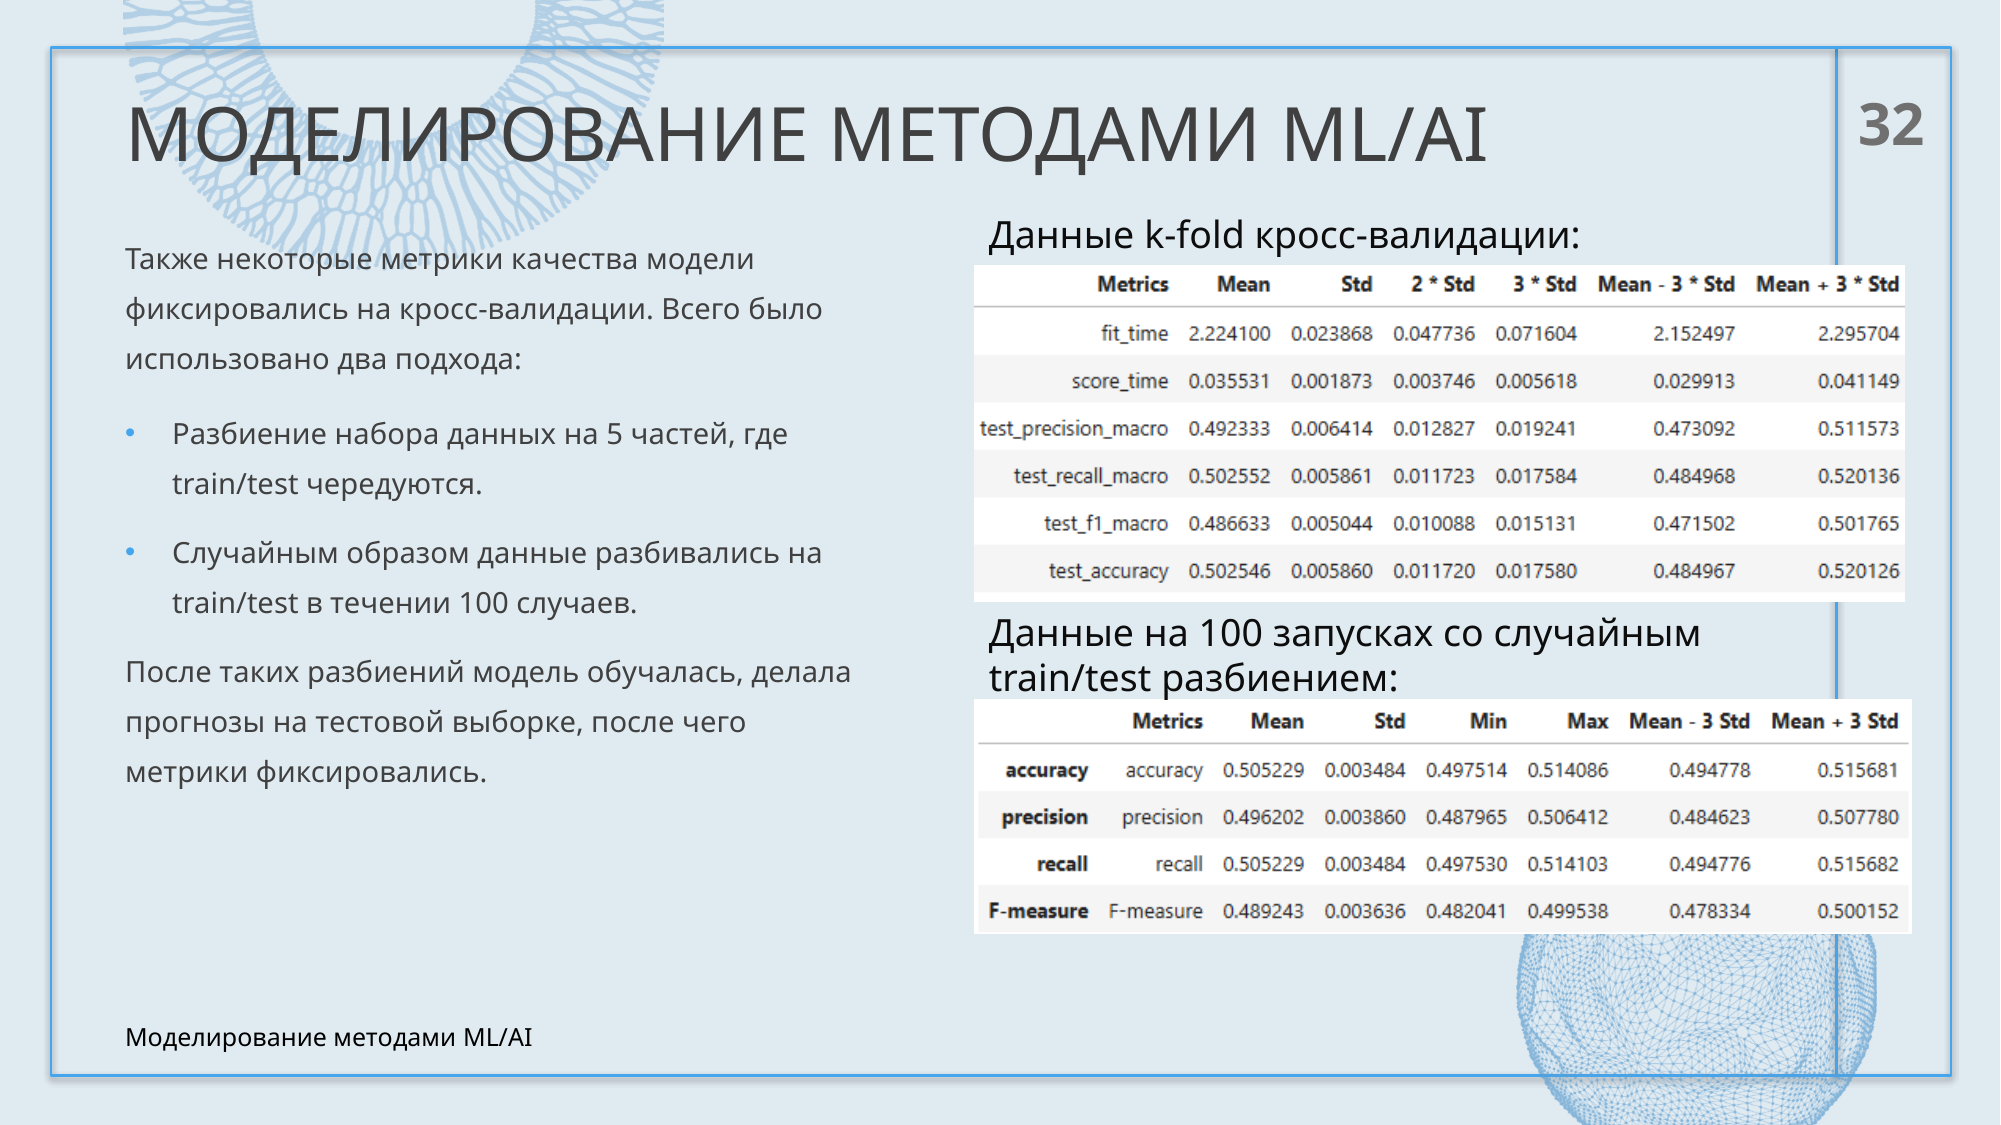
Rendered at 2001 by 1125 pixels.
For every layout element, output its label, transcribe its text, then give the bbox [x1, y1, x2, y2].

picture [123, 0, 1913, 1125]
title Моделирование методами ML/AI [110, 0, 1638, 185]
list Также некоторые метрики качества модели фиксировались на кросс-валидации. Всего было использовано два подхода: Разбиение набора данных на 5 частей, где train/test чередуются. Случайным образом данные разбивались на train/test в течении 100 случаев. После таких разбиений модель обучалась, делала прогнозы на тестовой выборке, после чего метрики фиксировались. [110, 217, 893, 908]
slide_number 32 [1822, 48, 1961, 175]
text_box Данные k-fold кросс-валидации: [974, 203, 1733, 264]
text_box Моделирование методами ML/AI [110, 1014, 617, 1059]
text_box Данные на 100 запусках со случайным train/test разбиением: [974, 609, 1757, 698]
